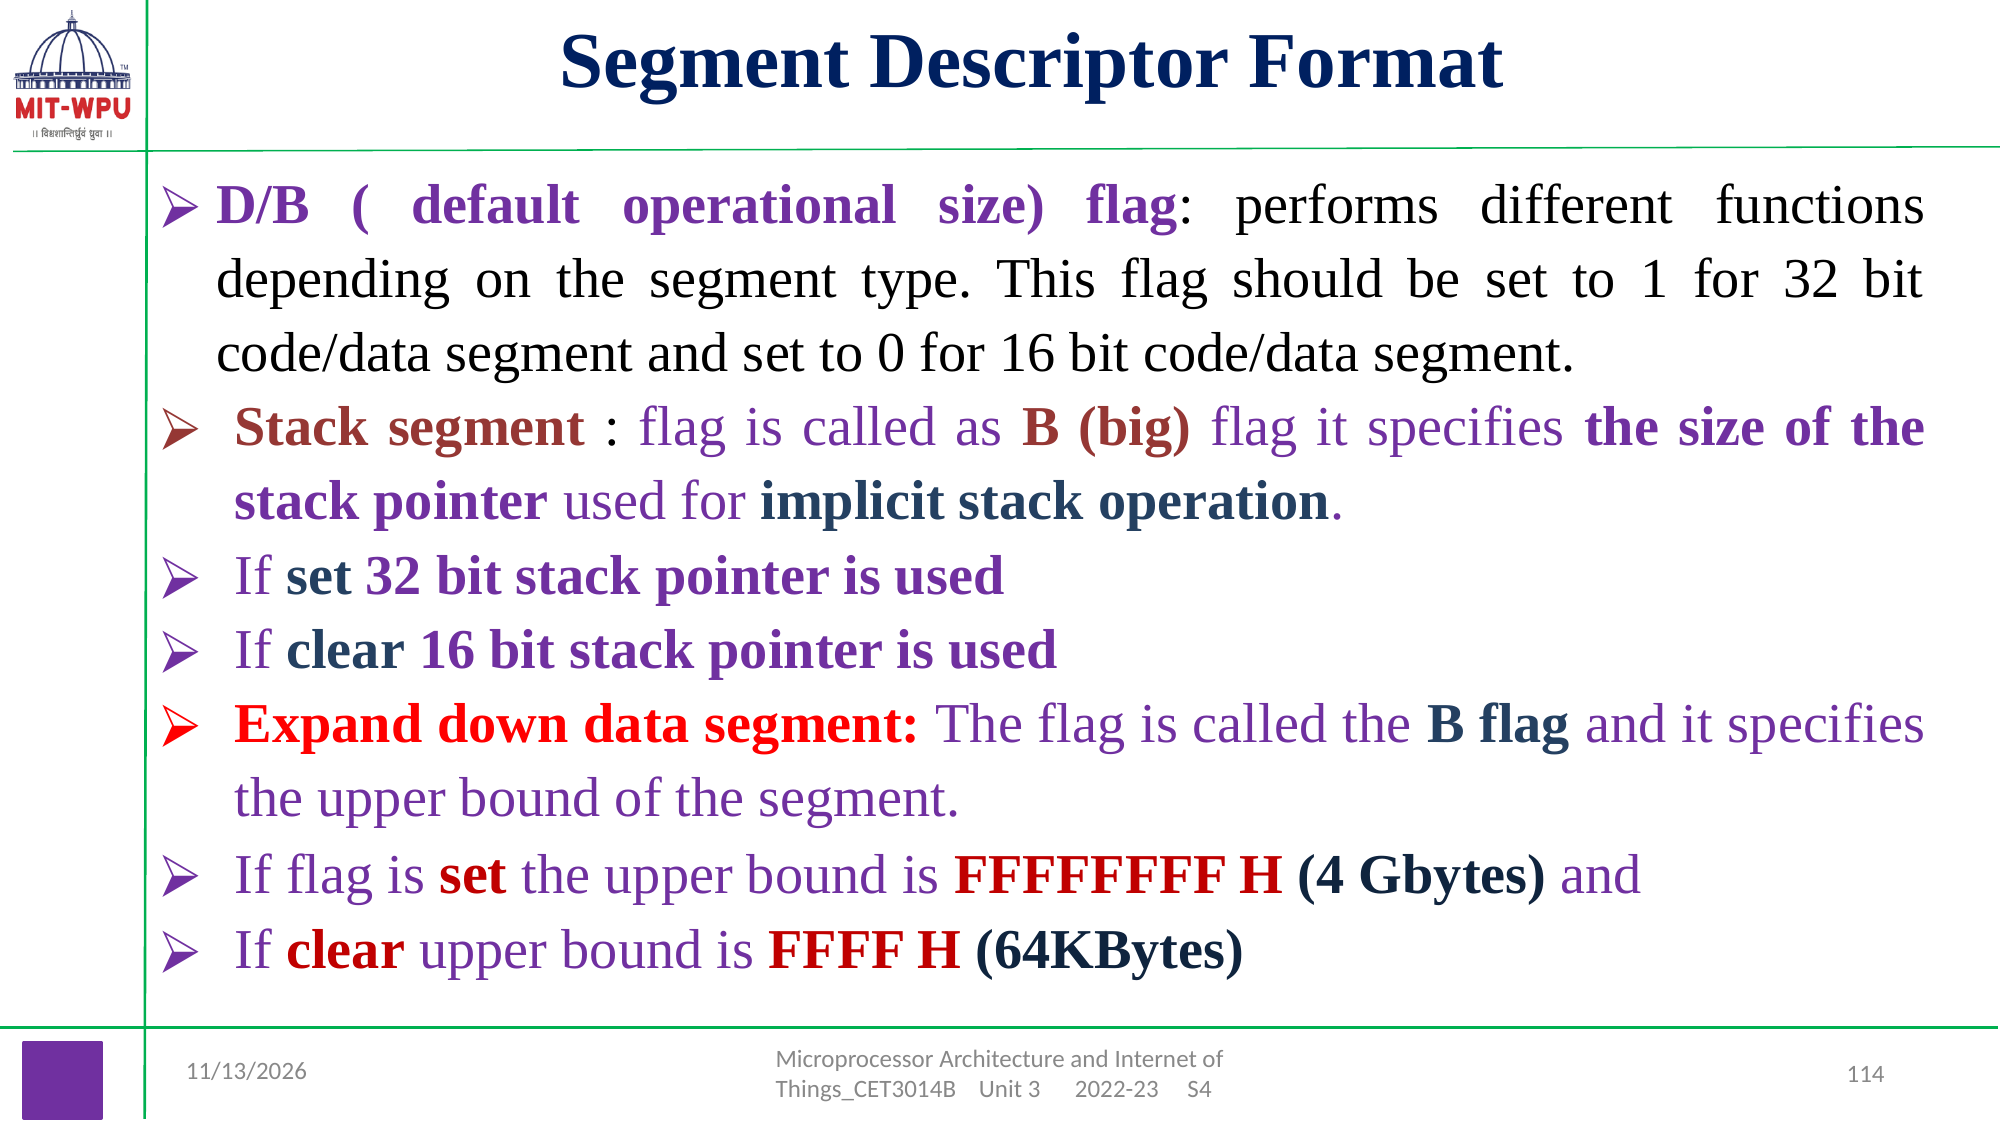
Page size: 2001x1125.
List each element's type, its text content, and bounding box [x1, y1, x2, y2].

title Segment Descriptor Format [250, 4, 1814, 108]
list D/B ( default operational size) flag: performs different functions depending on the segment type. This flag should be set to 1 for 32 bit code/data segment and set to 0 for 16 bit code/data segment. Stack segment : flag is called as B (big) flag it specifies the size of the stack pointer used for implicit stack operation. If set 32 bit stack pointer is used If clear 16 bit stack pointer is used Expand down data segment: The flag is called the B flag and it specifies the upper bound of the segment. If flag is set the upper bound is FFFFFFFF H (4 Gbytes) and If clear upper bound is FFFF H (64KBytes) [152, 163, 1941, 1011]
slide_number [170, 1039, 638, 1100]
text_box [144, 0, 148, 11]
text_box [23, 1042, 102, 1118]
picture [12, 10, 145, 142]
footer Microprocessor Architecture and Internet of Things_CET3014B Unit 3 2022-23 S4 [683, 1042, 1317, 1103]
slide_number 114 [1433, 1042, 1900, 1103]
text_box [144, 147, 148, 1027]
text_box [144, 1038, 148, 1120]
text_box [152, 146, 2000, 152]
